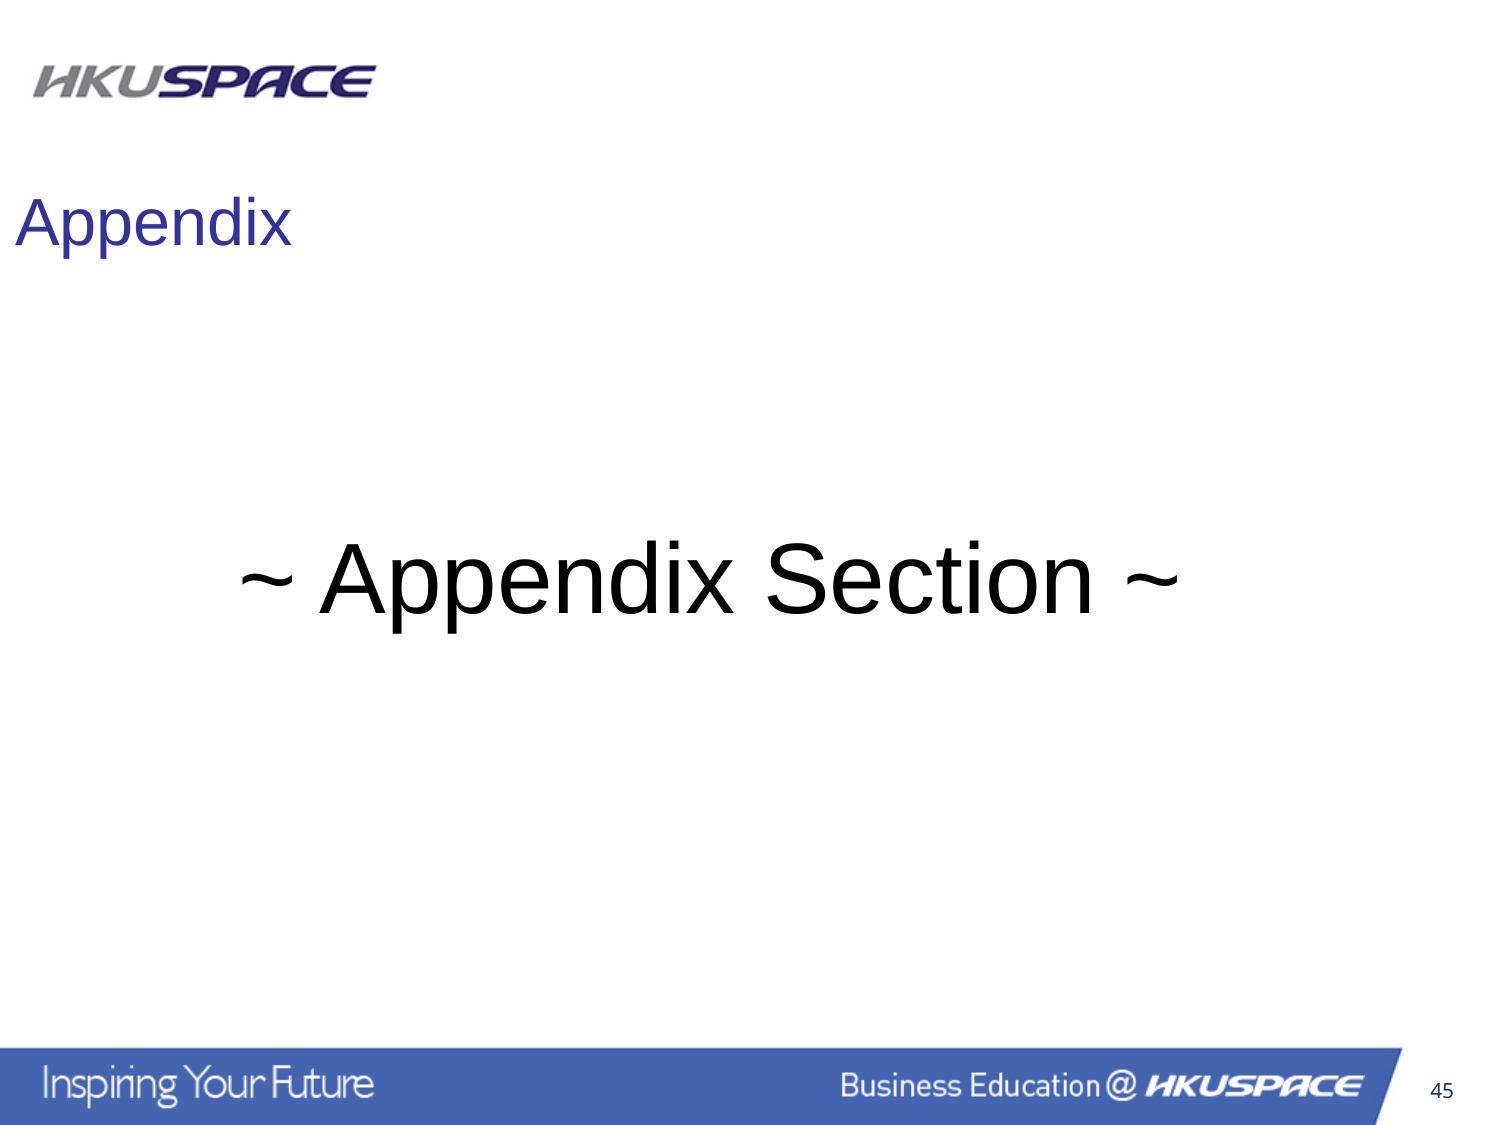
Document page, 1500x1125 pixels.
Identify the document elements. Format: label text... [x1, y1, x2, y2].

title Appendix [0, 101, 1325, 266]
text_box ~ Appendix Section ~ [223, 505, 1199, 641]
slide_number 45 [1415, 1070, 1499, 1125]
picture [0, 0, 1500, 1125]
text_box [64, 278, 1483, 657]
